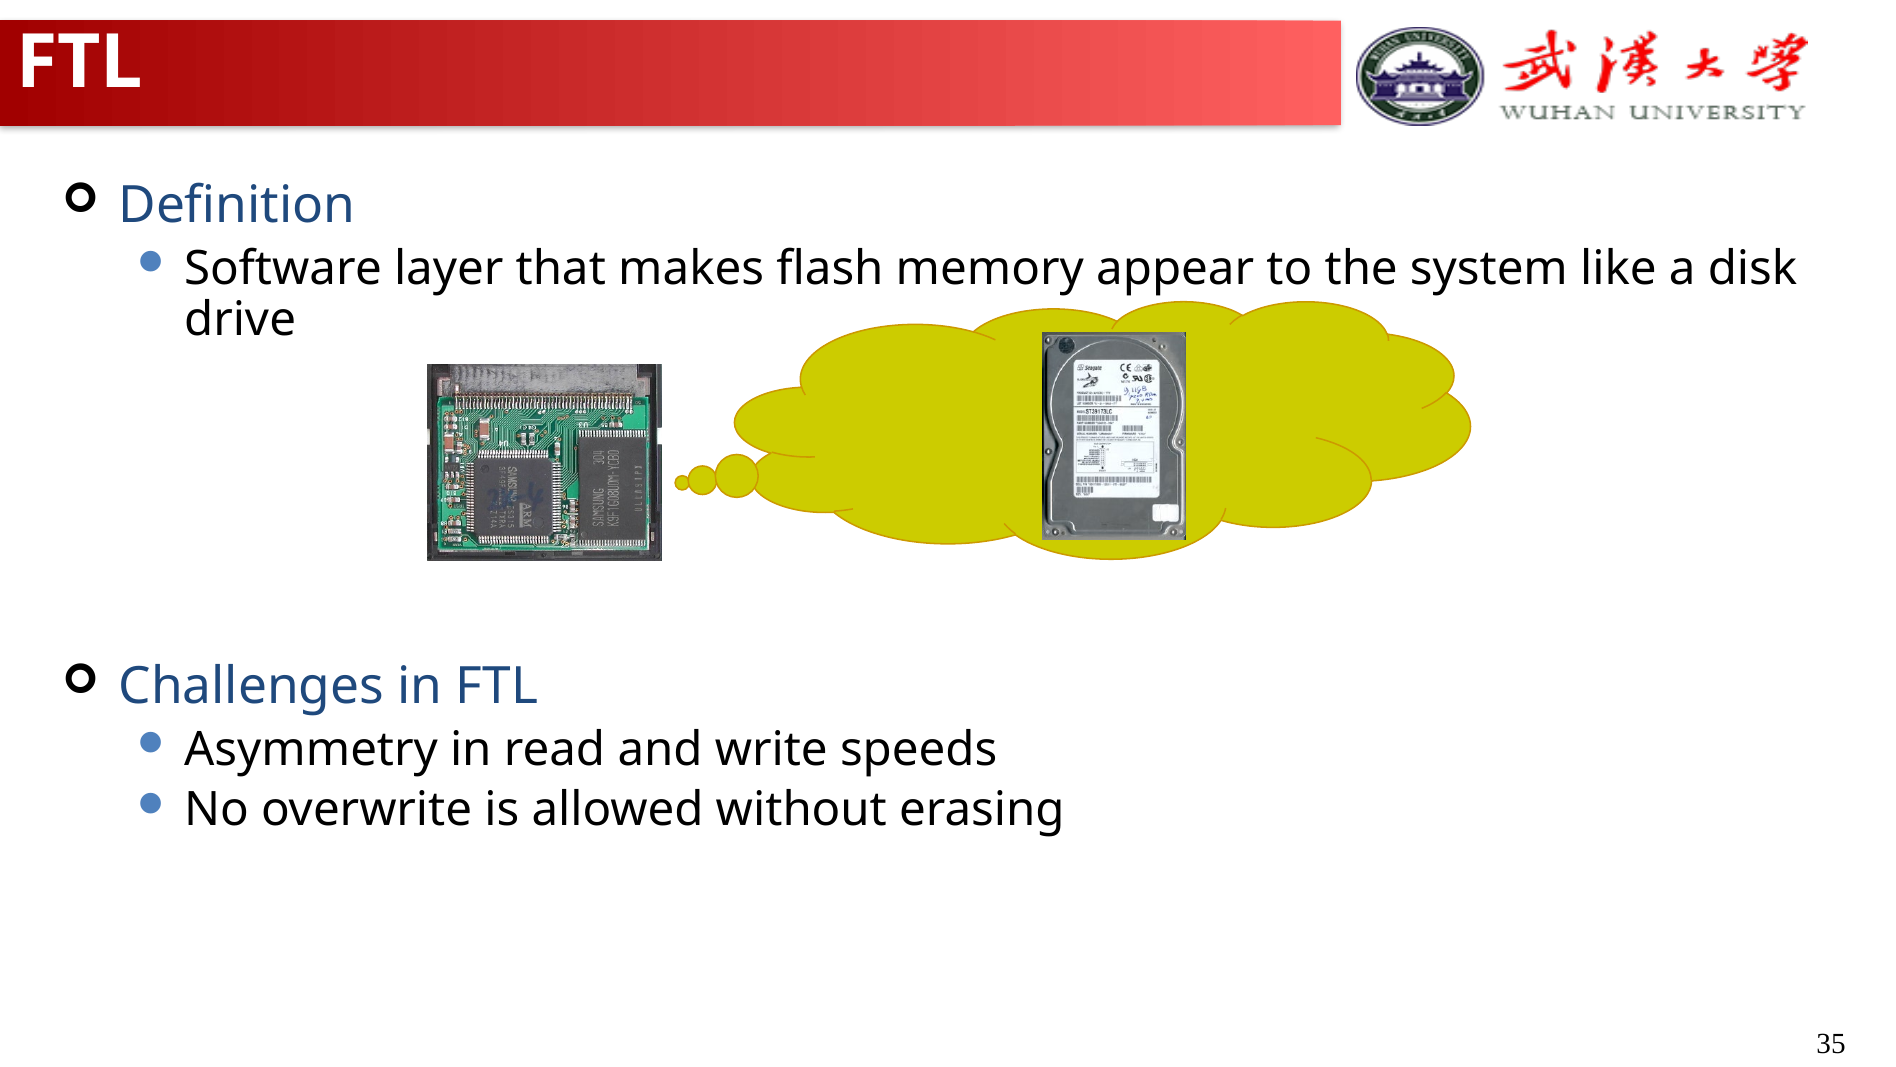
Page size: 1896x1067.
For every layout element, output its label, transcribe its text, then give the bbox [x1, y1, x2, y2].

picture [1356, 102, 1808, 126]
title FTL [16, 12, 1880, 102]
picture [427, 364, 662, 561]
list Definition Software layer that makes flash memory appear to the system like a disk drive Challenges in FTL Asymmetry in read and write speeds No overwrite is allowed without erasing [61, 178, 1808, 970]
picture [1041, 331, 1186, 541]
text_box [675, 301, 1471, 560]
